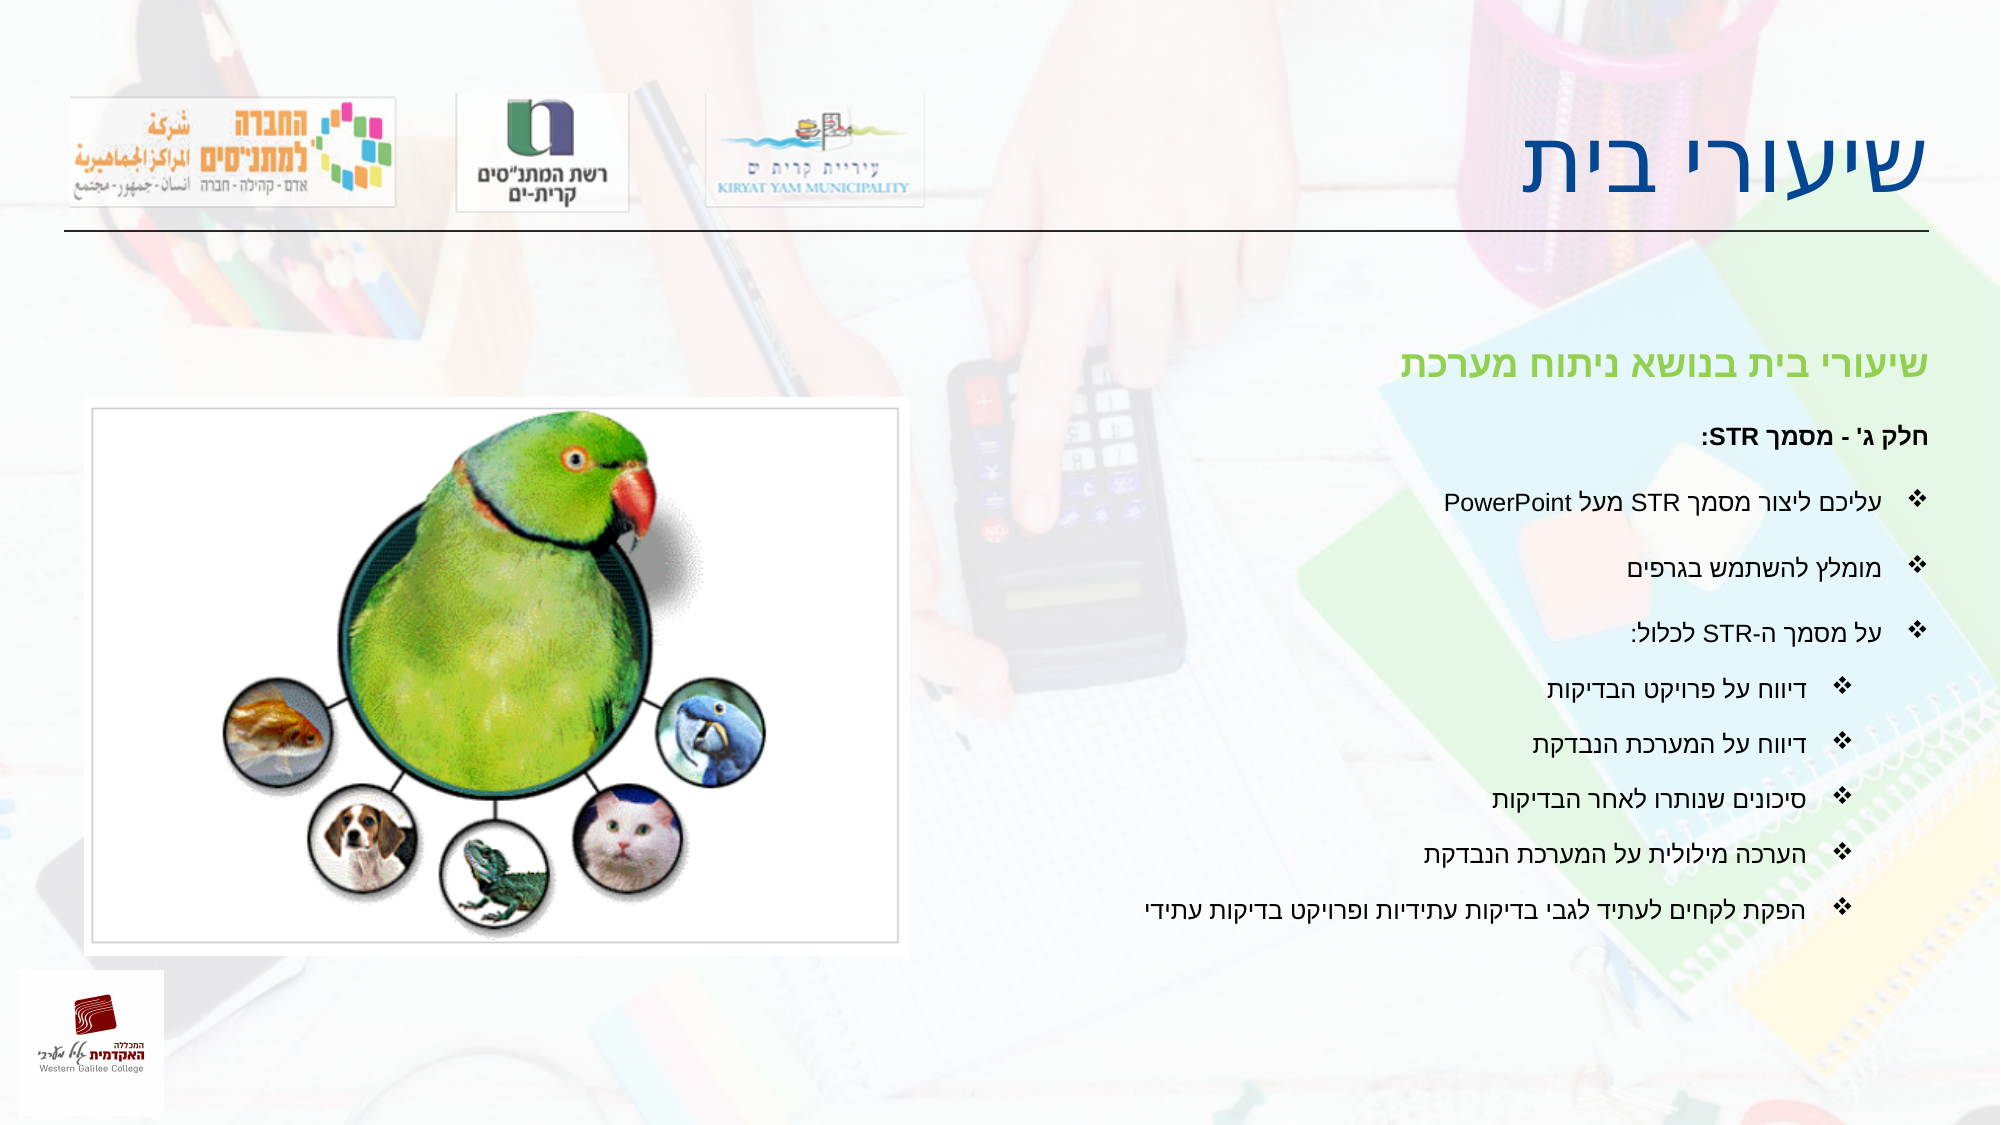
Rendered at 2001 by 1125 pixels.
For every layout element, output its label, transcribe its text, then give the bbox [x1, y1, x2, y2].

picture [70, 93, 925, 213]
list שיעורי בית בנושא ניתוח מערכת חלק ג' - מסמך STR: עליכם ליצור מסמך STR מעל PowerPoint מומלץ להשתמש בגרפים על מסמך ה-STR לכלול: דיווח על פרויקט הבדיקות דיווח על המערכת הנבדקת סיכונים שנותרו לאחר הבדיקות הערכה מילולית על המערכת הנבדקת הפקת לקחים לעתיד לגבי בדיקות עתידיות ופרויקט בדיקות עתידי [979, 309, 1930, 1043]
picture [18, 970, 164, 1116]
picture [84, 397, 910, 956]
title שיעורי בית [64, 55, 1930, 221]
